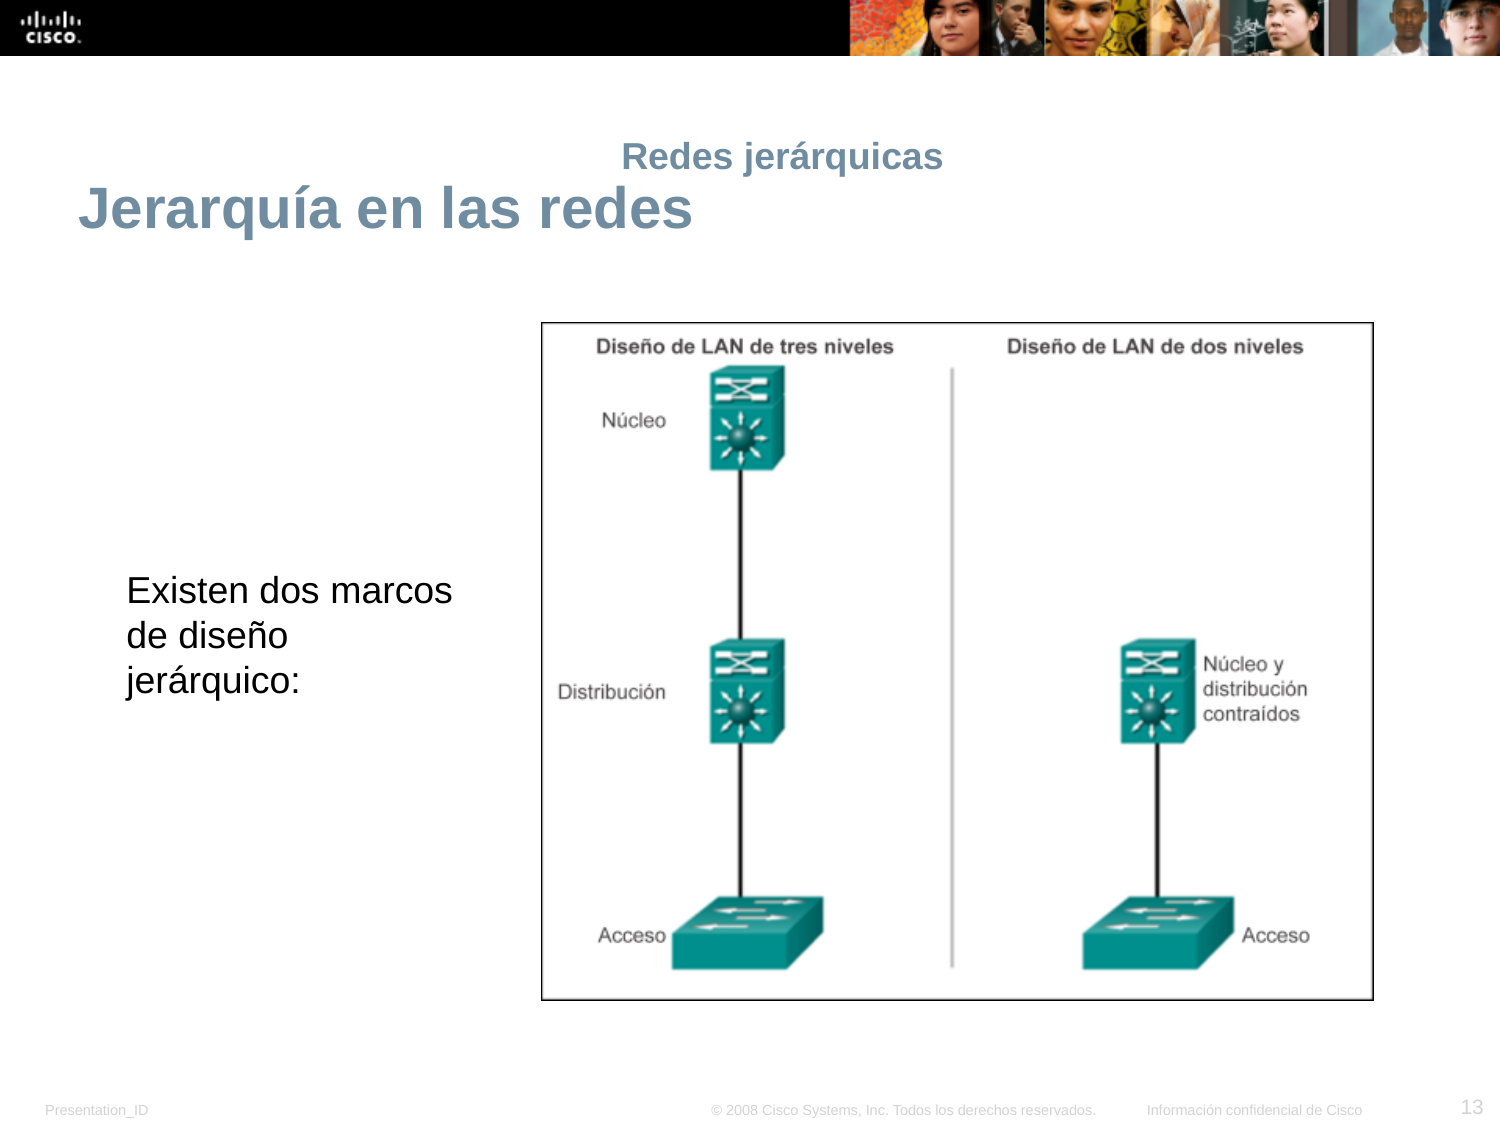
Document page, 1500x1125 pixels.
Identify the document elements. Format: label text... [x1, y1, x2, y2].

title Redes jerárquicas Jerarquía en las redes [64, 110, 1500, 248]
picture [0, 0, 1500, 56]
text_box Existen dos marcos de diseño jerárquico: [108, 559, 493, 785]
picture [541, 321, 1374, 1002]
